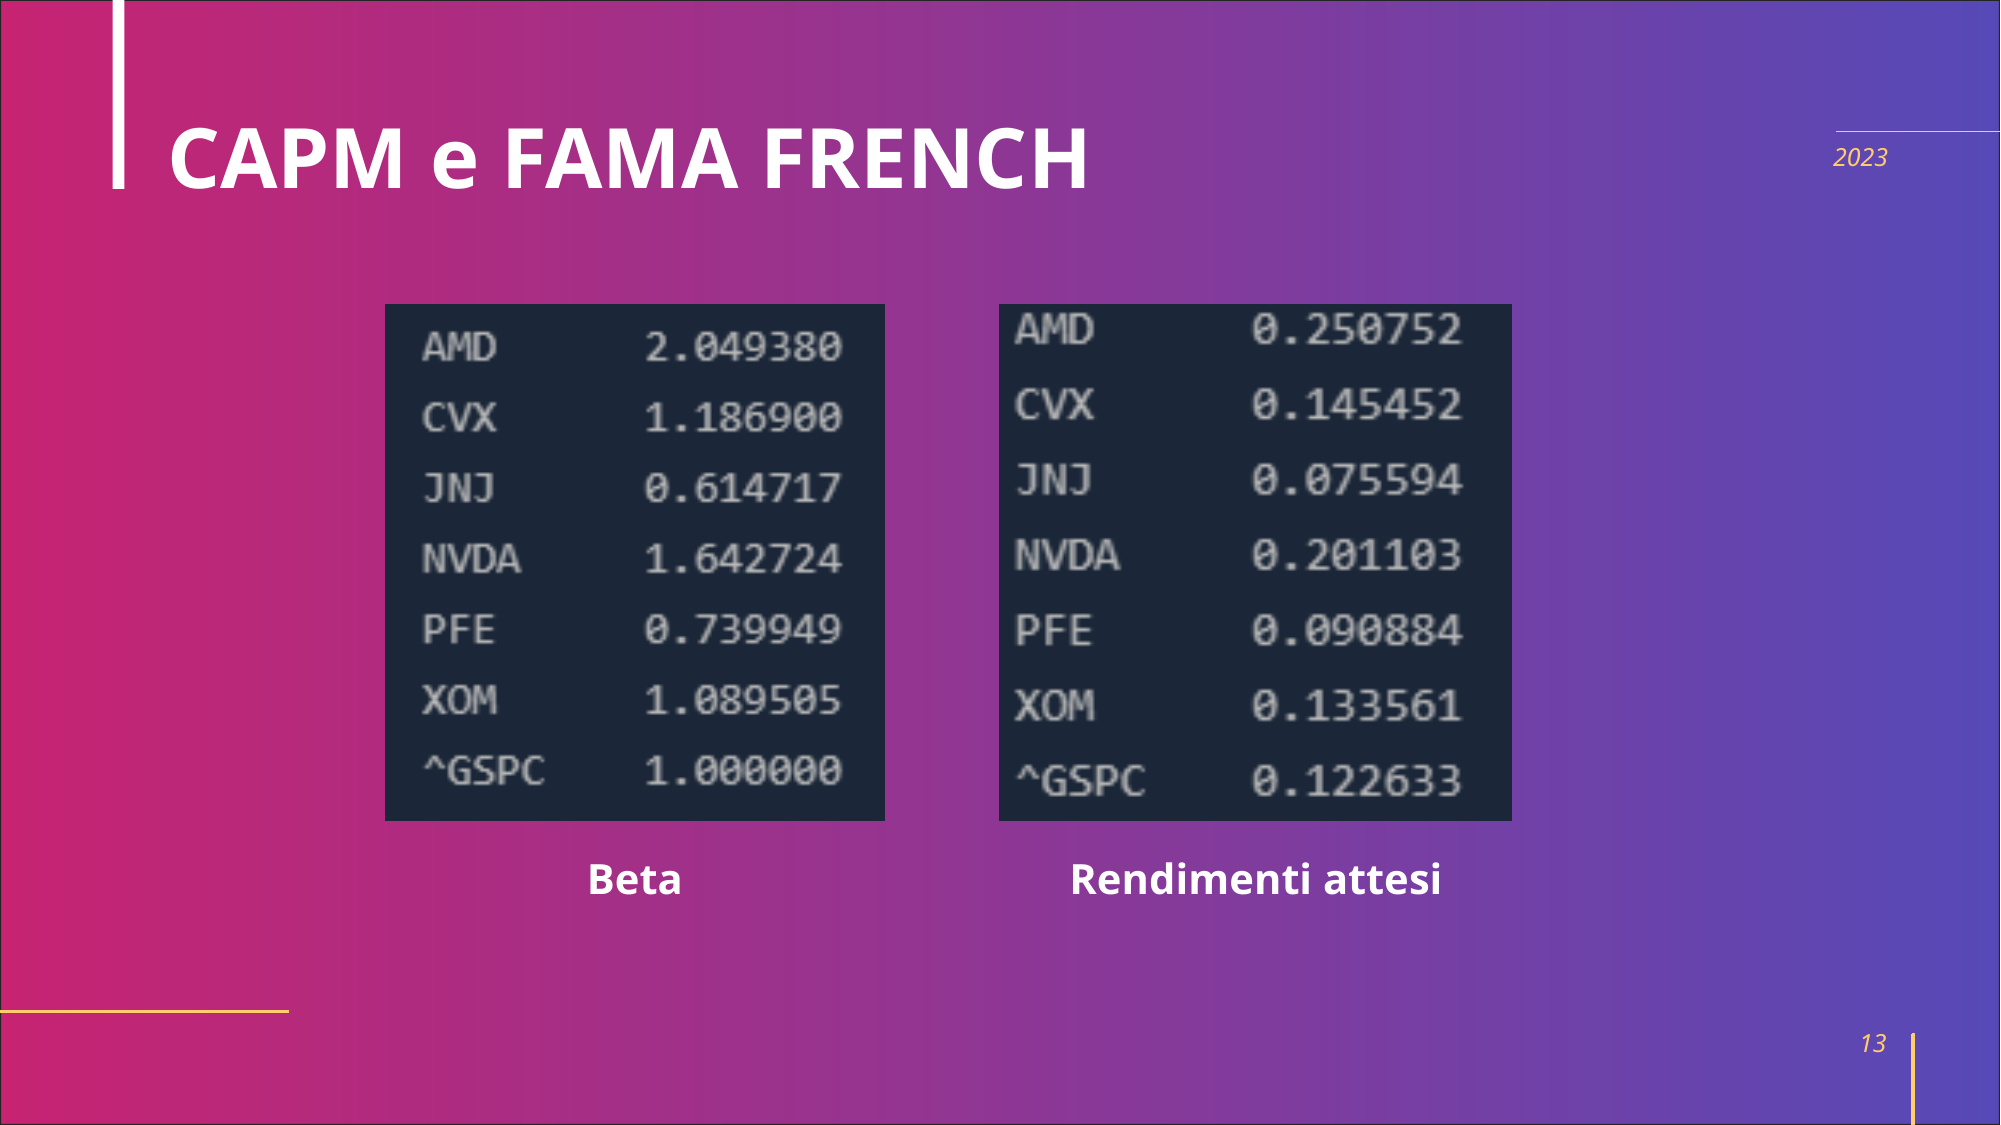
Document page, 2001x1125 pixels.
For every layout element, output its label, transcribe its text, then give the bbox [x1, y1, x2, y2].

picture [385, 304, 885, 821]
list 2023 [1818, 137, 1919, 192]
text_box Beta [572, 845, 698, 911]
picture [999, 304, 1512, 821]
title CAPM e FAMA FRENCH [152, 99, 1378, 214]
text_box Rendimenti attesi [1054, 845, 1458, 911]
slide_number 13 [1451, 1015, 1902, 1075]
